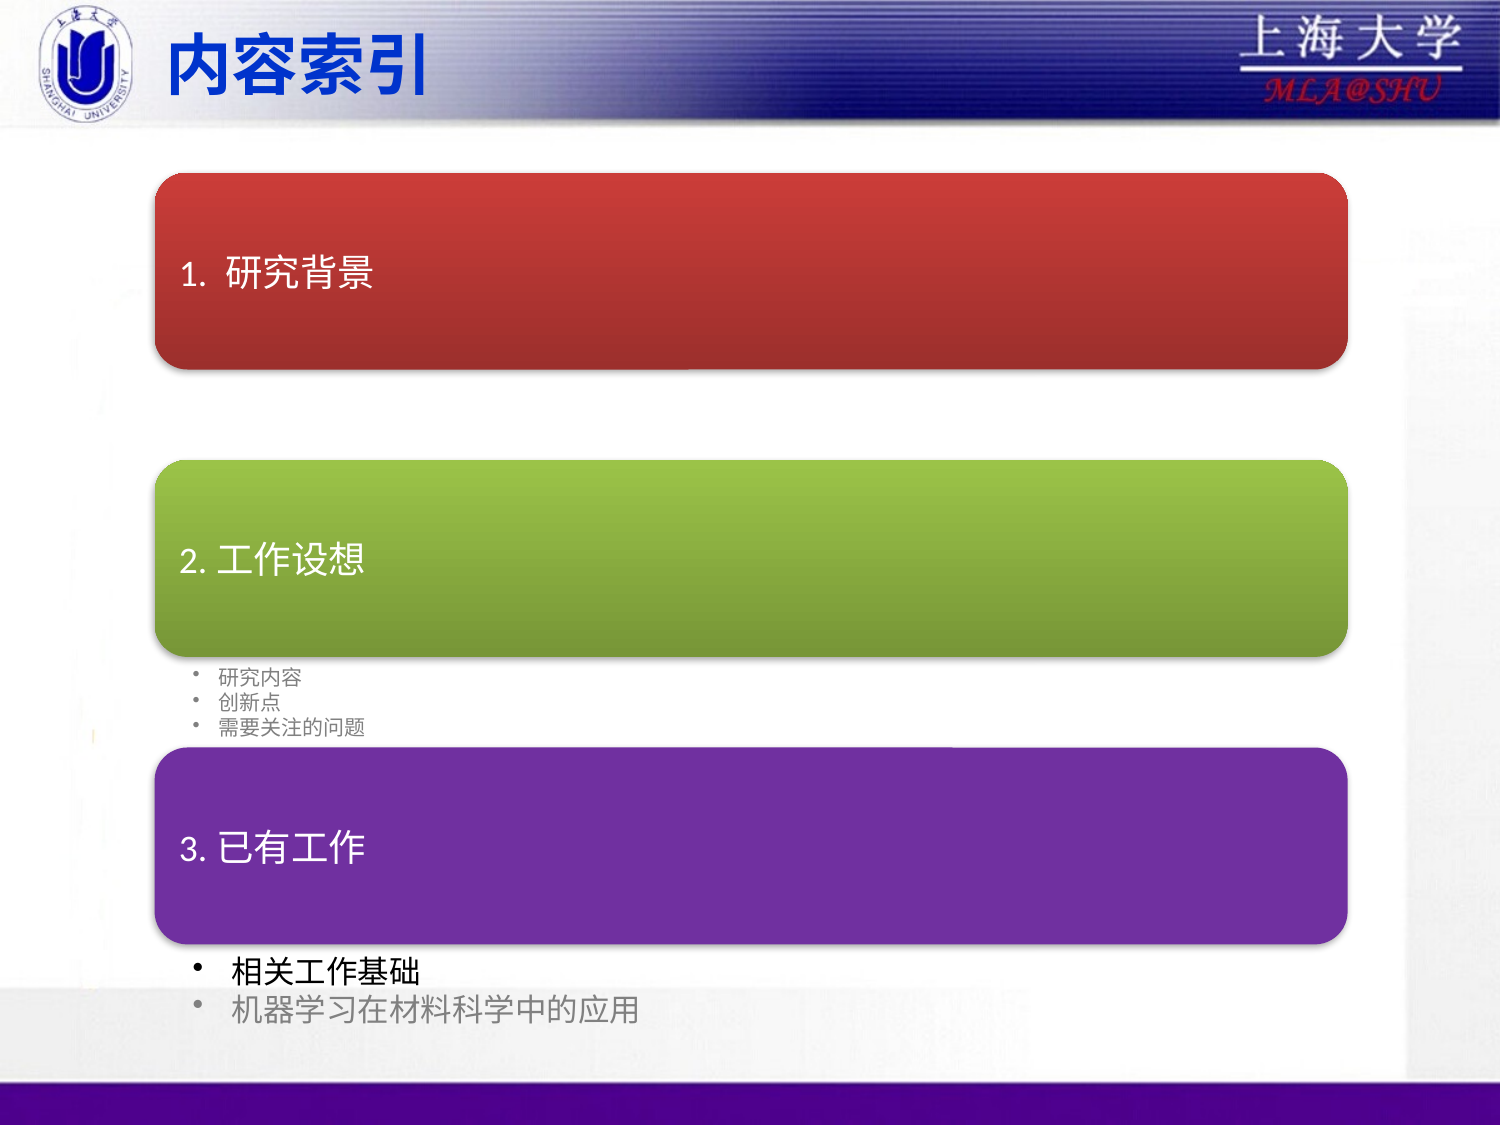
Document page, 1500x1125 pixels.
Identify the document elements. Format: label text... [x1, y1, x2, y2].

picture [0, 0, 1500, 1125]
title 内容索引 [150, 0, 1500, 129]
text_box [154, 172, 1348, 1036]
